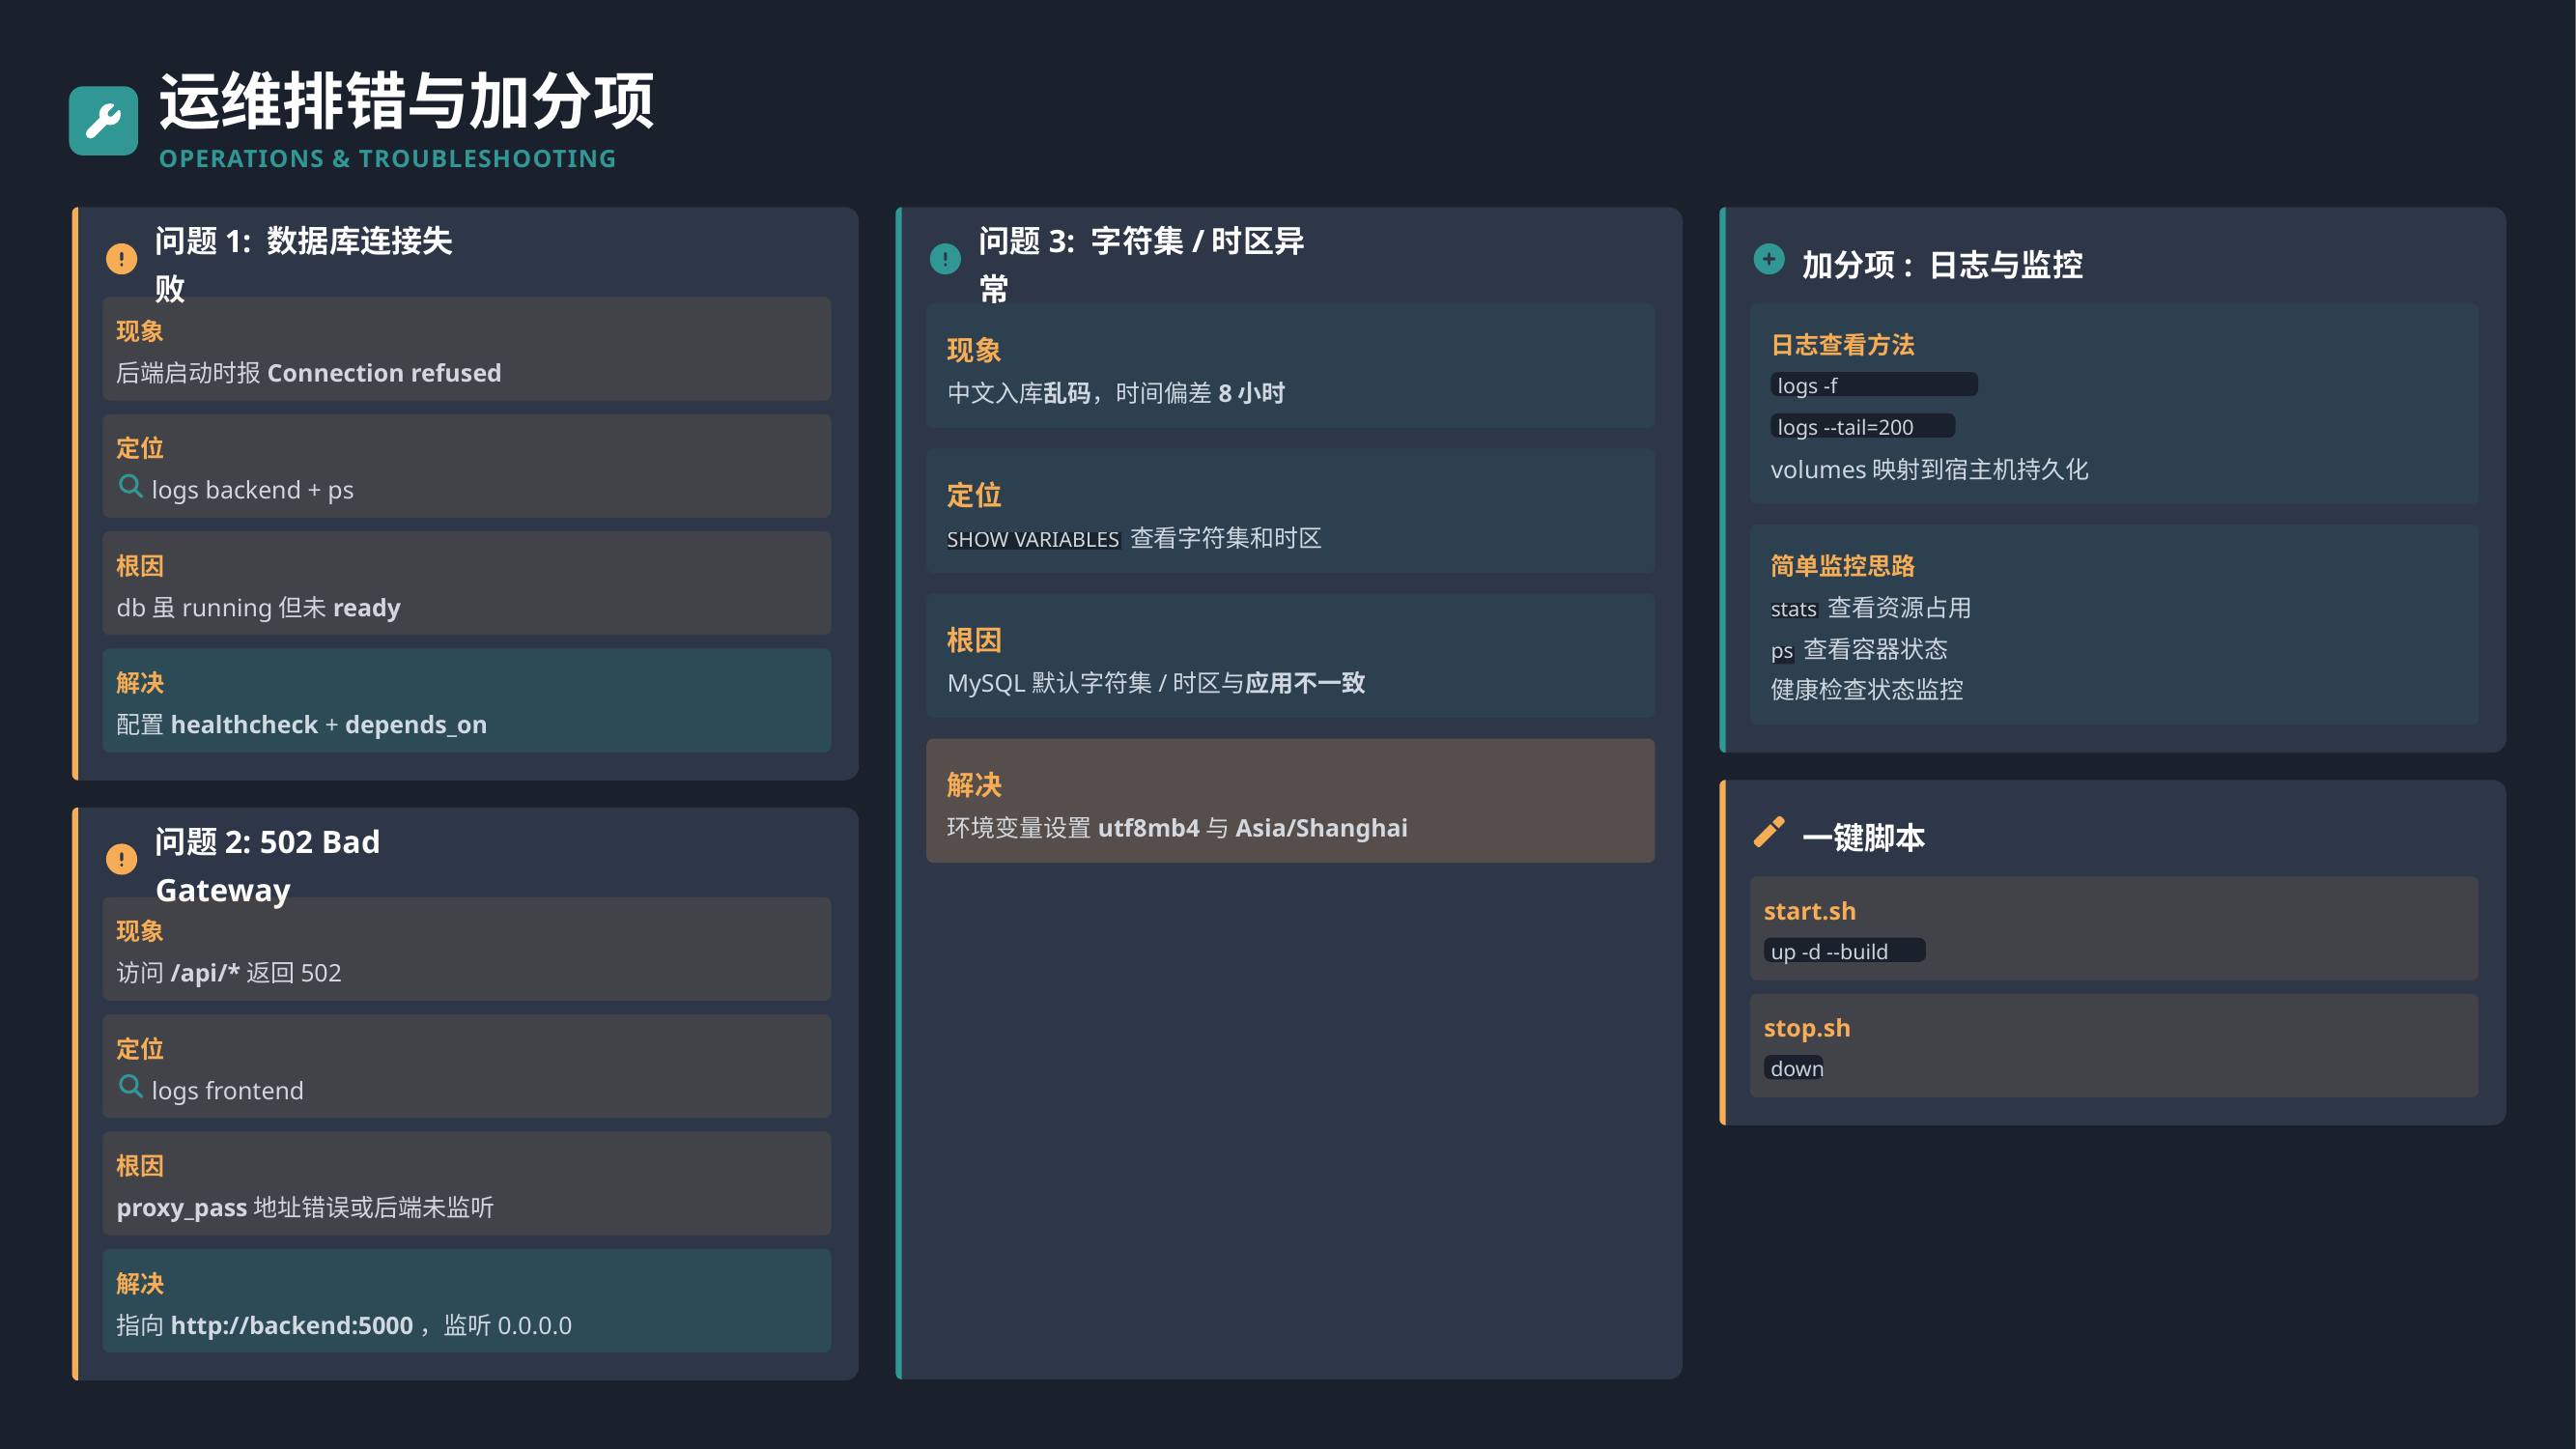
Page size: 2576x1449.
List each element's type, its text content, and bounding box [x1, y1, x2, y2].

text_box 现象 [116, 310, 830, 346]
text_box [1772, 815, 1785, 829]
text_box start.sh [1764, 890, 2477, 925]
text_box up -d --build [1764, 937, 1937, 962]
text_box [926, 593, 1656, 719]
text_box [105, 242, 138, 275]
text_box [105, 843, 138, 875]
text_box 现象 [947, 324, 1649, 366]
text_box proxy_pass地址错误或后端未监听 [116, 1186, 830, 1222]
text_box [119, 473, 143, 498]
text_box [71, 207, 78, 781]
text_box [102, 1014, 832, 1119]
text_box stop.sh [1764, 1008, 2477, 1042]
text_box [926, 303, 1656, 429]
text_box 中文入库乱码，时间偏差8小时 [947, 372, 1647, 408]
text_box 加分项: 日志与监控 [1802, 235, 2084, 283]
text_box 问题2: 502 Bad Gateway [155, 835, 522, 884]
text_box logs frontend [152, 1069, 830, 1104]
text_box 根因 [116, 545, 830, 581]
text_box 指向http://backend:5000，监听0.0.0.0 [116, 1304, 830, 1339]
text_box [929, 242, 961, 275]
text_box 后端启动时报Connection refused [116, 352, 830, 387]
text_box 解决 [116, 662, 830, 697]
text_box down [1764, 1055, 1834, 1080]
text_box [1749, 993, 2479, 1097]
text_box ps 查看容器状态 [1770, 628, 2471, 663]
text_box [78, 807, 860, 1381]
text_box [1753, 824, 1777, 848]
text_box MySQL默认字符集/时区与应用不一致 [947, 662, 1647, 697]
text_box SHOW VARIABLES 查看字符集和时区 [947, 517, 1647, 553]
text_box 问题1: 数据库连接失败 [155, 235, 480, 283]
text_box [1749, 876, 2479, 980]
text_box [102, 896, 832, 1001]
text_box stats 查看资源占用 [1770, 586, 2471, 621]
text_box OPERATIONS & TROUBLESHOOTING [158, 137, 668, 173]
text_box 现象 [116, 910, 830, 946]
text_box [85, 103, 122, 139]
text_box 日志查看方法 [1770, 324, 2471, 359]
text_box 定位 [947, 469, 1649, 511]
text_box [1749, 525, 2479, 725]
text_box [1753, 242, 1785, 275]
text_box [1719, 207, 1726, 753]
text_box [1726, 780, 2506, 1125]
text_box [102, 648, 832, 753]
text_box [102, 297, 832, 401]
text_box 定位 [116, 1028, 830, 1064]
text_box 配置healthcheck + depends_on [116, 703, 830, 739]
text_box 简单监控思路 [1770, 545, 2471, 581]
text_box [1726, 207, 2506, 753]
text_box [69, 86, 138, 156]
text_box [902, 207, 1684, 1379]
text_box 健康检查状态监控 [1770, 669, 2471, 704]
text_box logs backend + ps [152, 469, 830, 504]
text_box [102, 1248, 832, 1353]
text_box volumes映射到宿主机持久化 [1770, 448, 2471, 484]
text_box logs -f [1770, 372, 1989, 397]
text_box 环境变量设置utf8mb4与Asia/Shanghai [947, 807, 1647, 842]
text_box db虽running但未ready [116, 586, 830, 621]
text_box [1749, 303, 2479, 504]
text_box 定位 [116, 428, 830, 463]
text_box [102, 531, 832, 636]
text_box 访问/api/*返回502 [116, 952, 830, 987]
text_box logs --tail=200 [1770, 412, 1967, 438]
text_box [78, 207, 860, 781]
text_box 解决 [947, 758, 1649, 801]
text_box [119, 1073, 143, 1098]
text_box [102, 413, 832, 518]
text_box 解决 [116, 1263, 830, 1297]
text_box [895, 207, 902, 1379]
text_box 运维排错与加分项 [158, 69, 688, 138]
text_box [926, 738, 1656, 864]
text_box [926, 448, 1656, 574]
text_box [71, 807, 78, 1381]
text_box 一键脚本 [1802, 807, 1943, 856]
text_box 根因 [947, 613, 1649, 656]
text_box [102, 1131, 832, 1236]
text_box [1719, 780, 1726, 1125]
text_box 根因 [116, 1145, 830, 1180]
text_box 问题3: 字符集/时区异常 [978, 235, 1321, 283]
